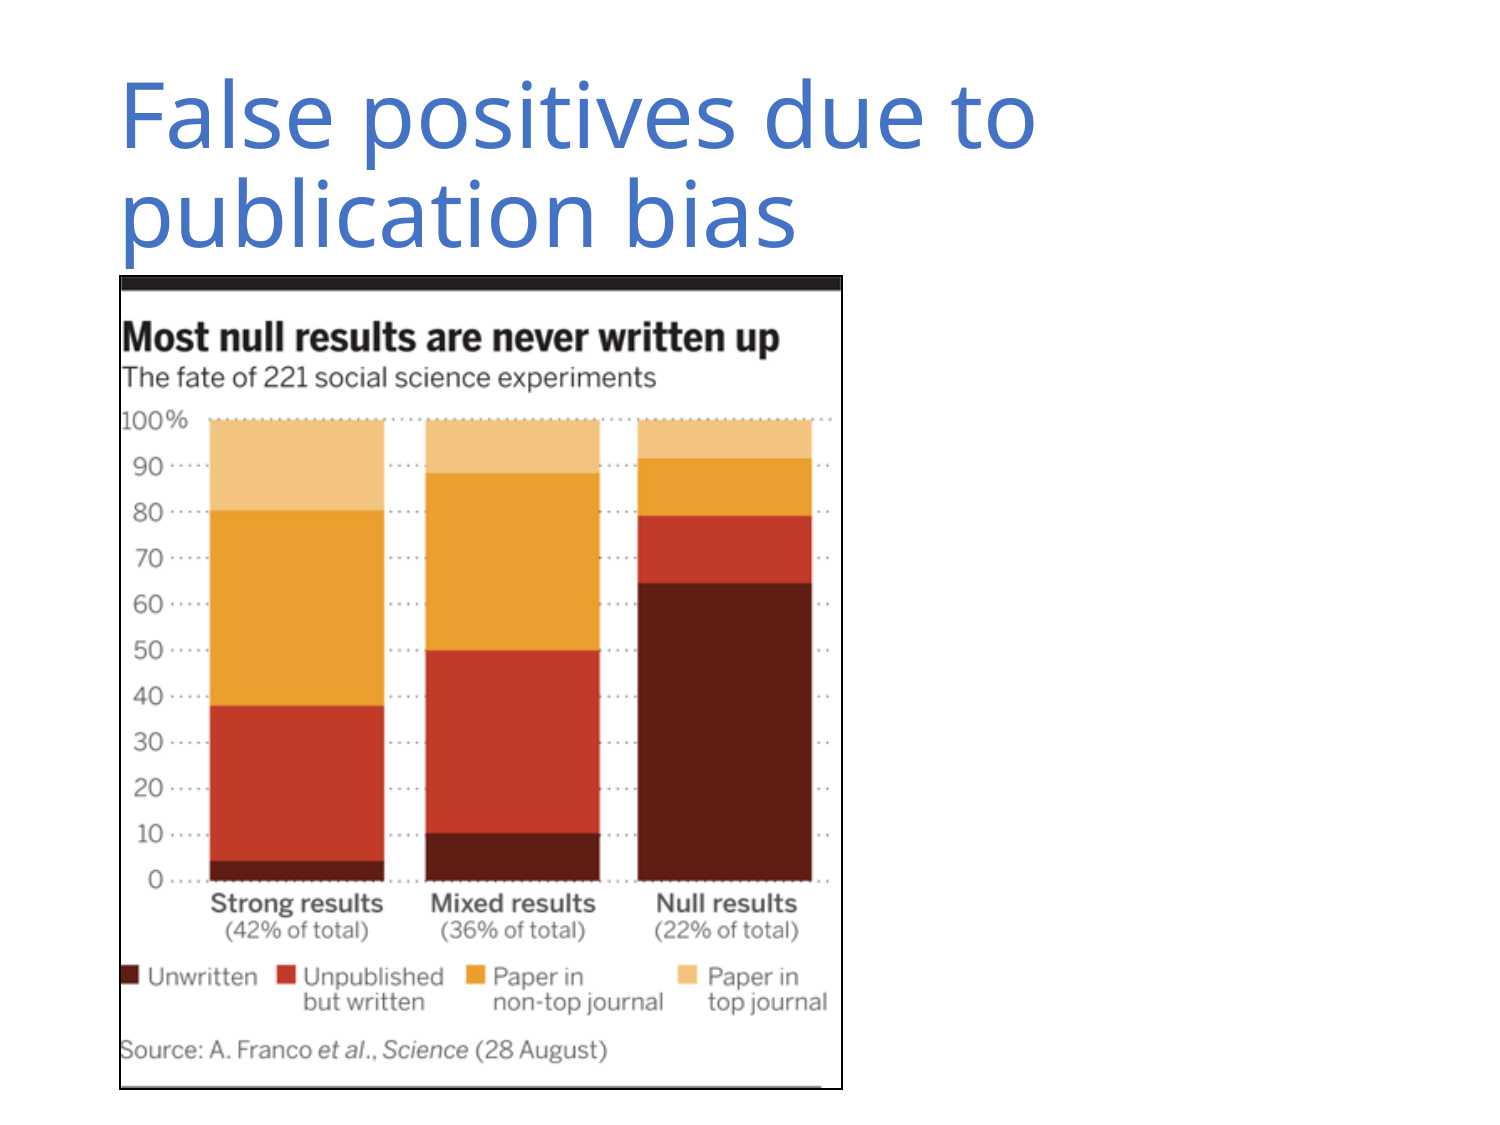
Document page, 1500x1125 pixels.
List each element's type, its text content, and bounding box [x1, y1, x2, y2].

title False positives due to publication bias [103, 59, 1397, 278]
picture [120, 277, 842, 1088]
